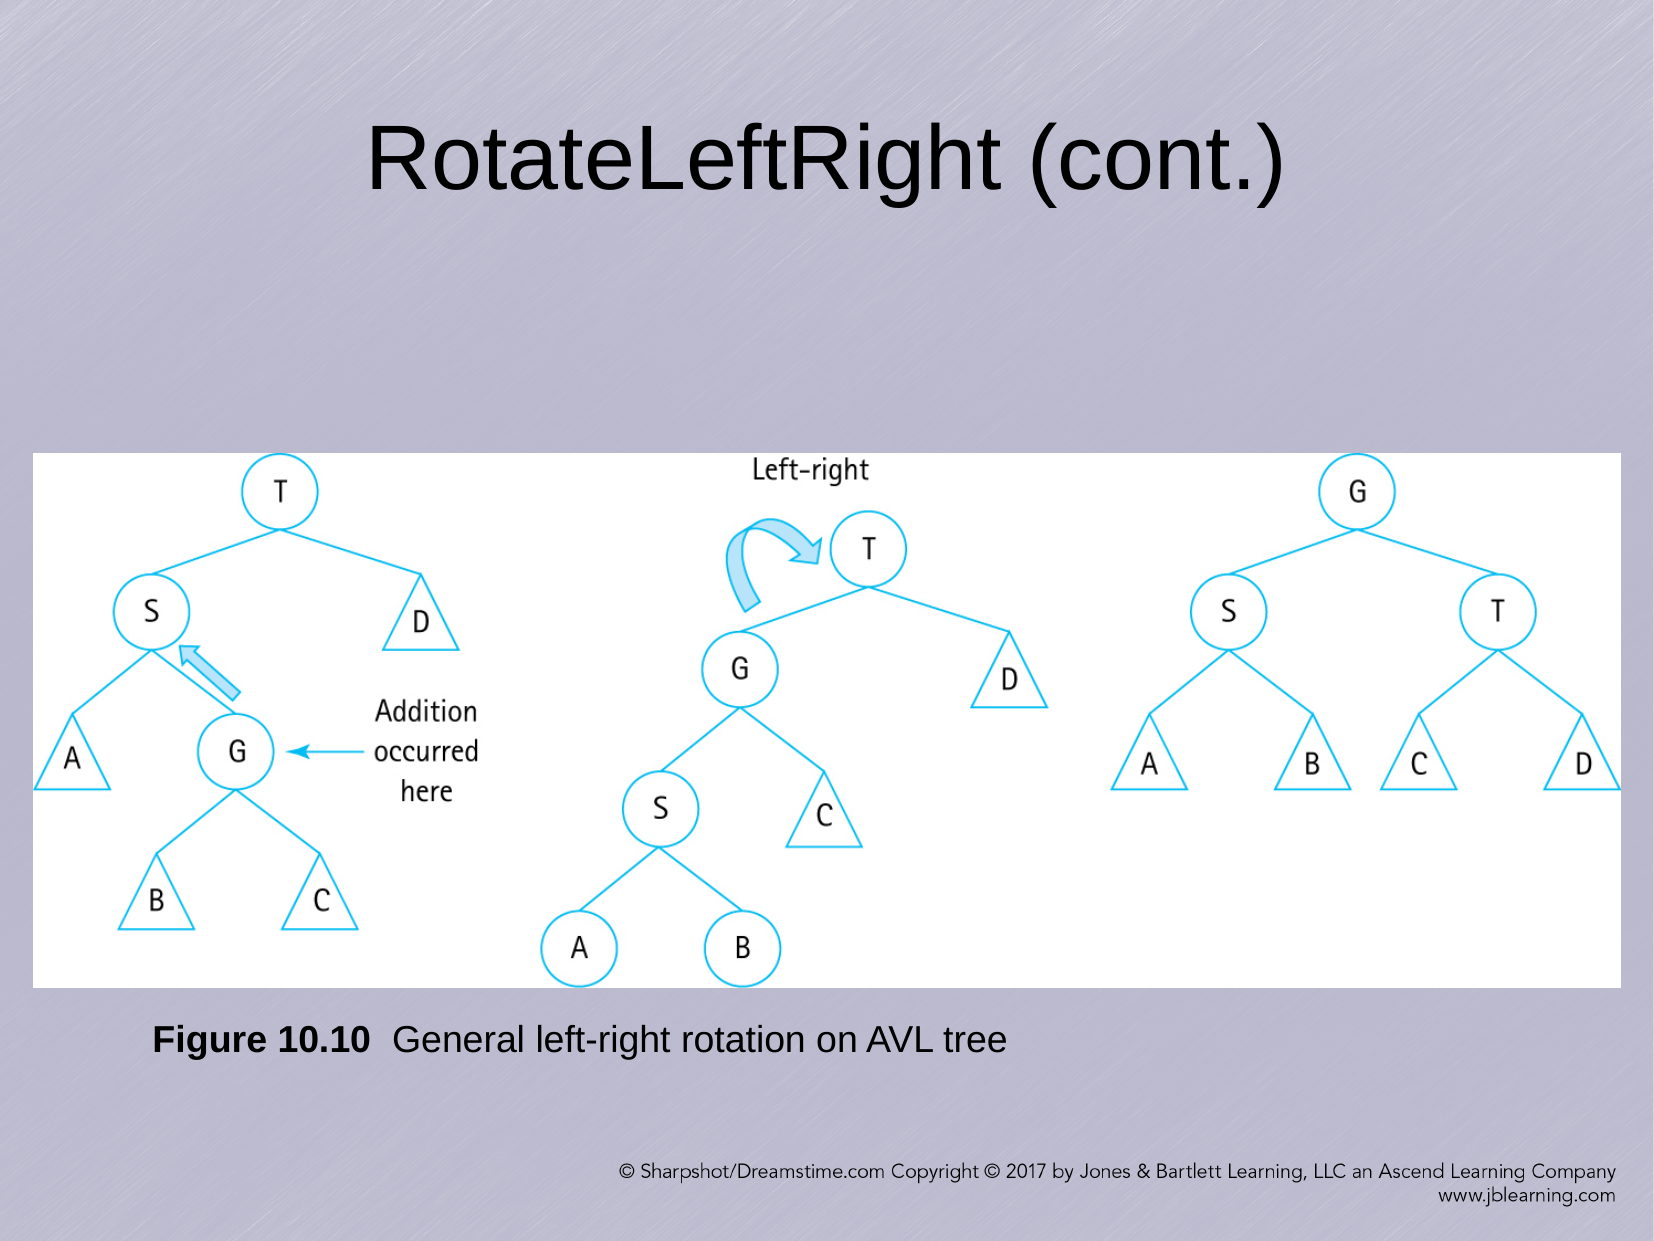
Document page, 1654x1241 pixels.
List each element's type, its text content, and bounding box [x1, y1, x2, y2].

picture [0, 0, 1654, 1241]
text_box Figure 10.10 General left-right rotation on AVL tree [2, 1015, 1654, 1073]
text_box RotateLeftRight (cont.) [82, 49, 1571, 257]
